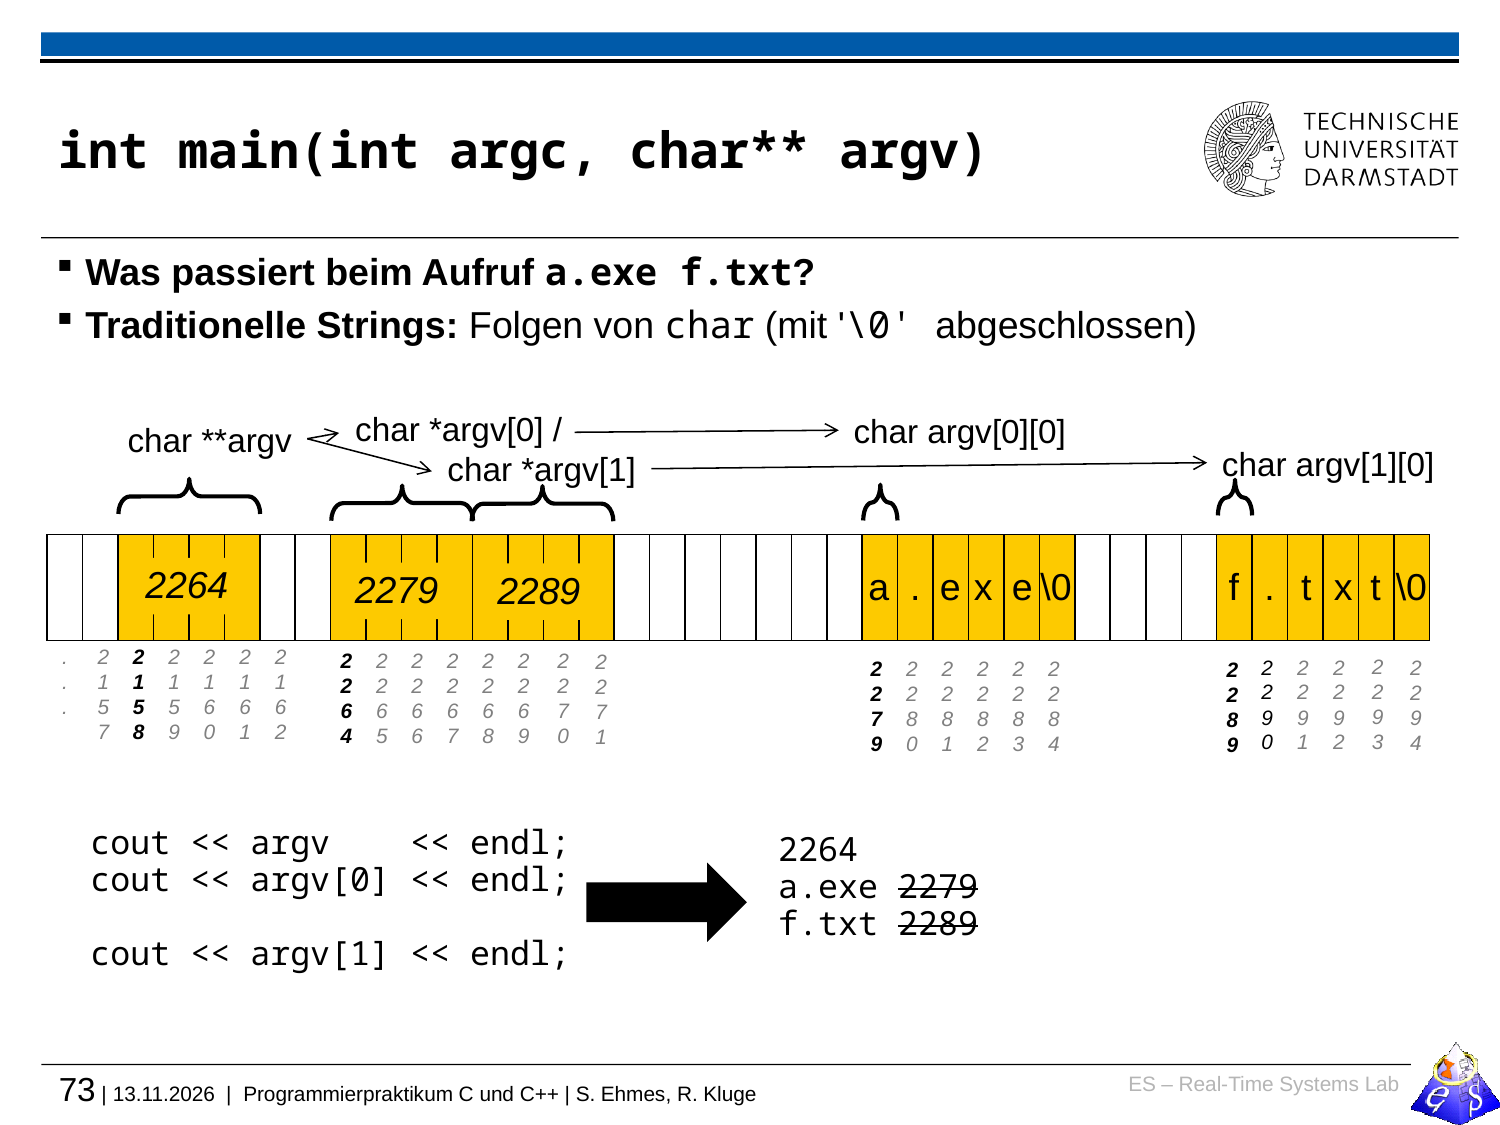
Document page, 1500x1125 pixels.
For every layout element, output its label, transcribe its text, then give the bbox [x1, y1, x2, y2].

title int main(int argc, char** argv) [58, 80, 1187, 218]
text_box 2264 a.exe 2279 f.txt 2289 [763, 823, 993, 950]
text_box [46, 400, 1452, 765]
list Was passiert beim Aufruf a.exe f.txt? Traditionelle Strings: Folgen von char (mit '\0' abgeschlossen) [41, 240, 1459, 1056]
picture [1187, 84, 1483, 214]
picture [1411, 1041, 1500, 1125]
text_box [586, 862, 747, 942]
text_box cout << argv << endl; cout << argv[0] << endl; cout << argv[1] << endl; [75, 817, 681, 981]
